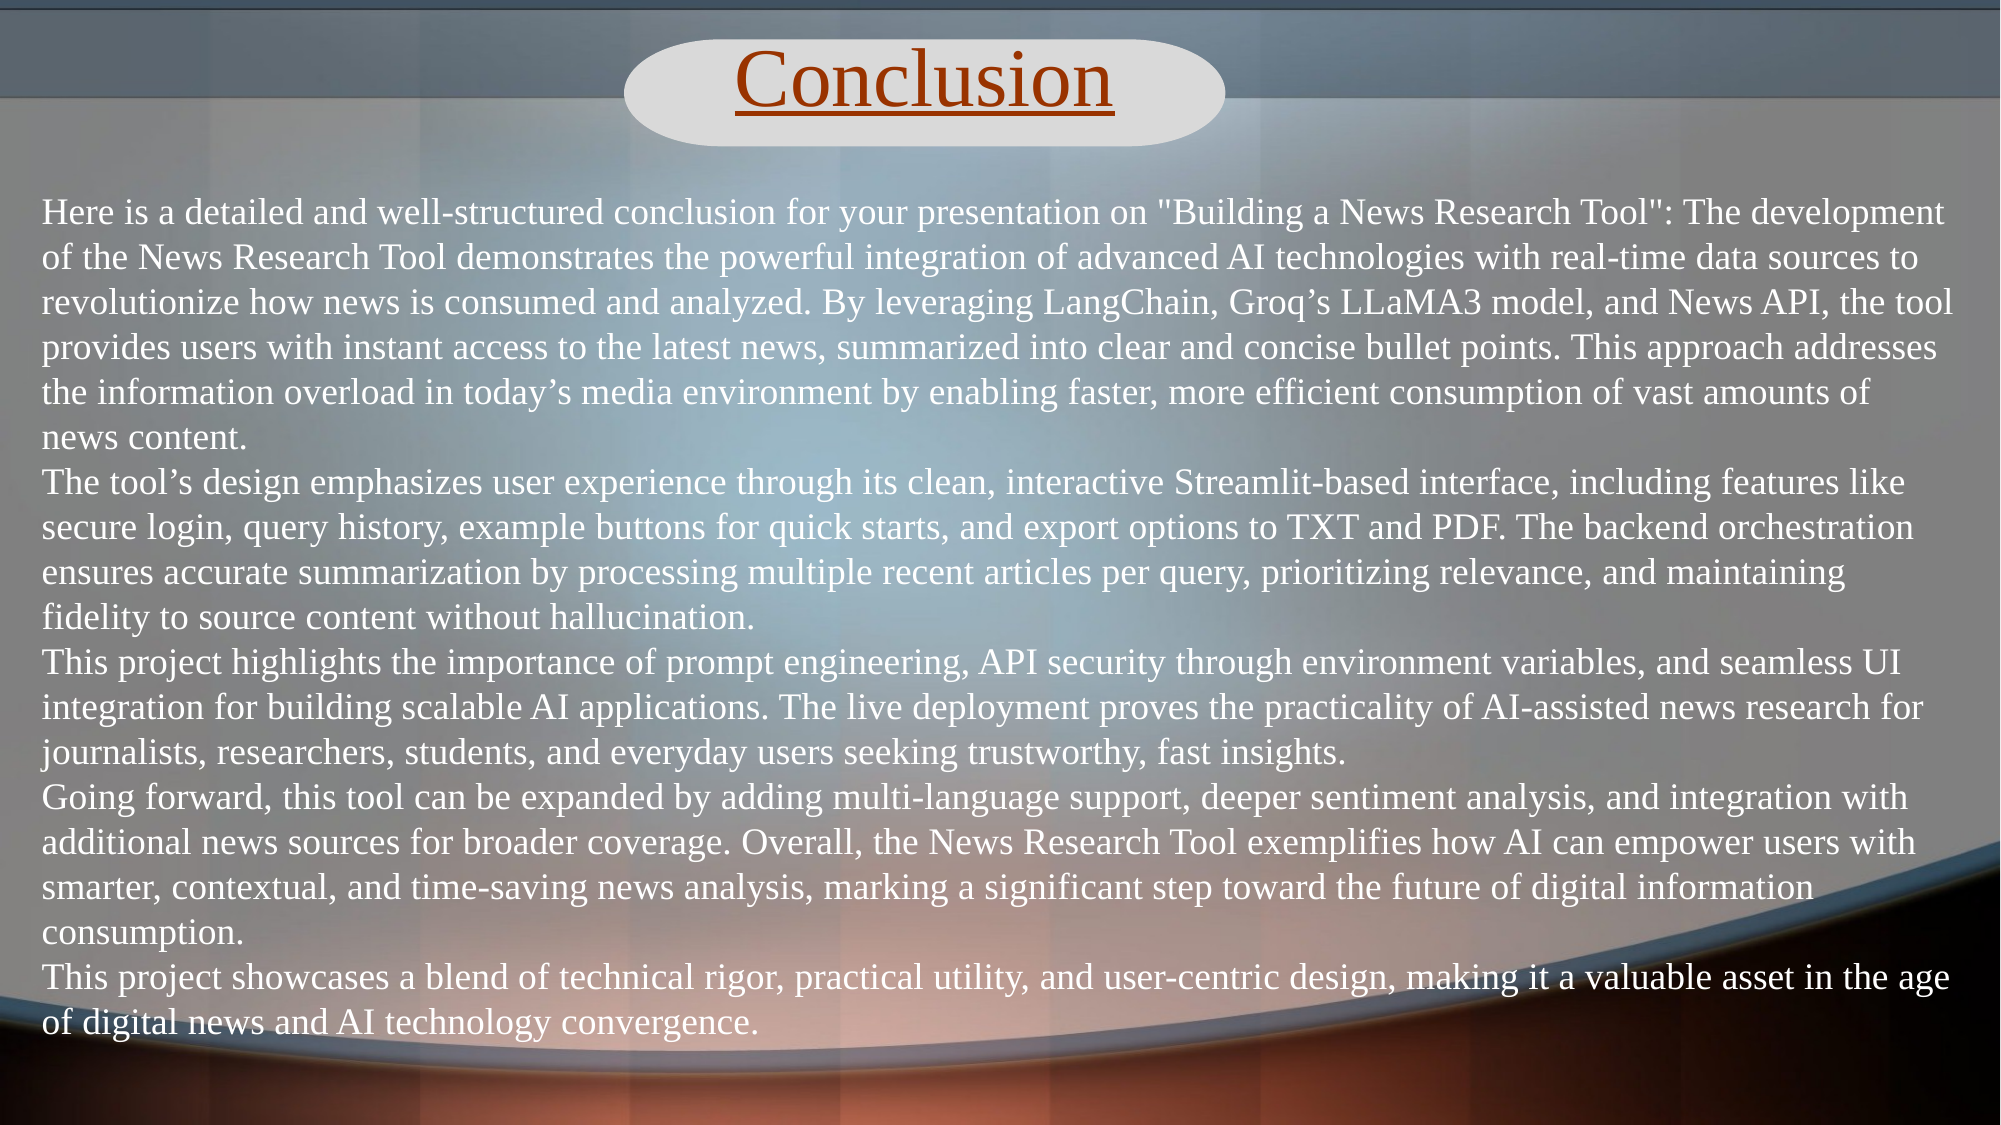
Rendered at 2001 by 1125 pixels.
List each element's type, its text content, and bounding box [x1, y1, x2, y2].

text_box Here is a detailed and well-structured conclusion for your presentation on "Building a News Research Tool": The development of the News Research Tool demonstrates the powerful integration of advanced AI technologies with real-time data sources to revolutionize how news is consumed and analyzed. By leveraging LangChain, Groq’s LLaMA3 model, and News API, the tool provides users with instant access to the latest news, summarized into clear and concise bullet points. This approach addresses the information overload in today’s media environment by enabling faster, more efficient consumption of vast amounts of news content. The tool’s design emphasizes user experience through its clean, interactive Streamlit-based interface, including features like secure login, query history, example buttons for quick starts, and export options to TXT and PDF. The backend orchestration ensures accurate summarization by processing multiple recent articles per query, prioritizing relevance, and maintaining fidelity to source content without hallucination. This project highlights the importance of prompt engineering, API security through environment variables, and seamless UI integration for building scalable AI applications. The live deployment proves the practicality of AI-assisted news research for journalists, researchers, students, and everyday users seeking trustworthy, fast insights. Going forward, this tool can be expanded by adding multi-language support, deeper sentiment analysis, and integration with additional news sources for broader coverage. Overall, the News Research Tool exemplifies how AI can empower users with smarter, contextual, and time-saving news analysis, marking a significant step toward the future of digital information consumption. This project showcases a blend of technical rigor, practical utility, and user-centric design, making it a valuable asset in the age of digital news and AI technology convergence. [26, 179, 1974, 1095]
text_box Conclusion [623, 38, 1227, 148]
picture [0, 0, 2001, 1125]
